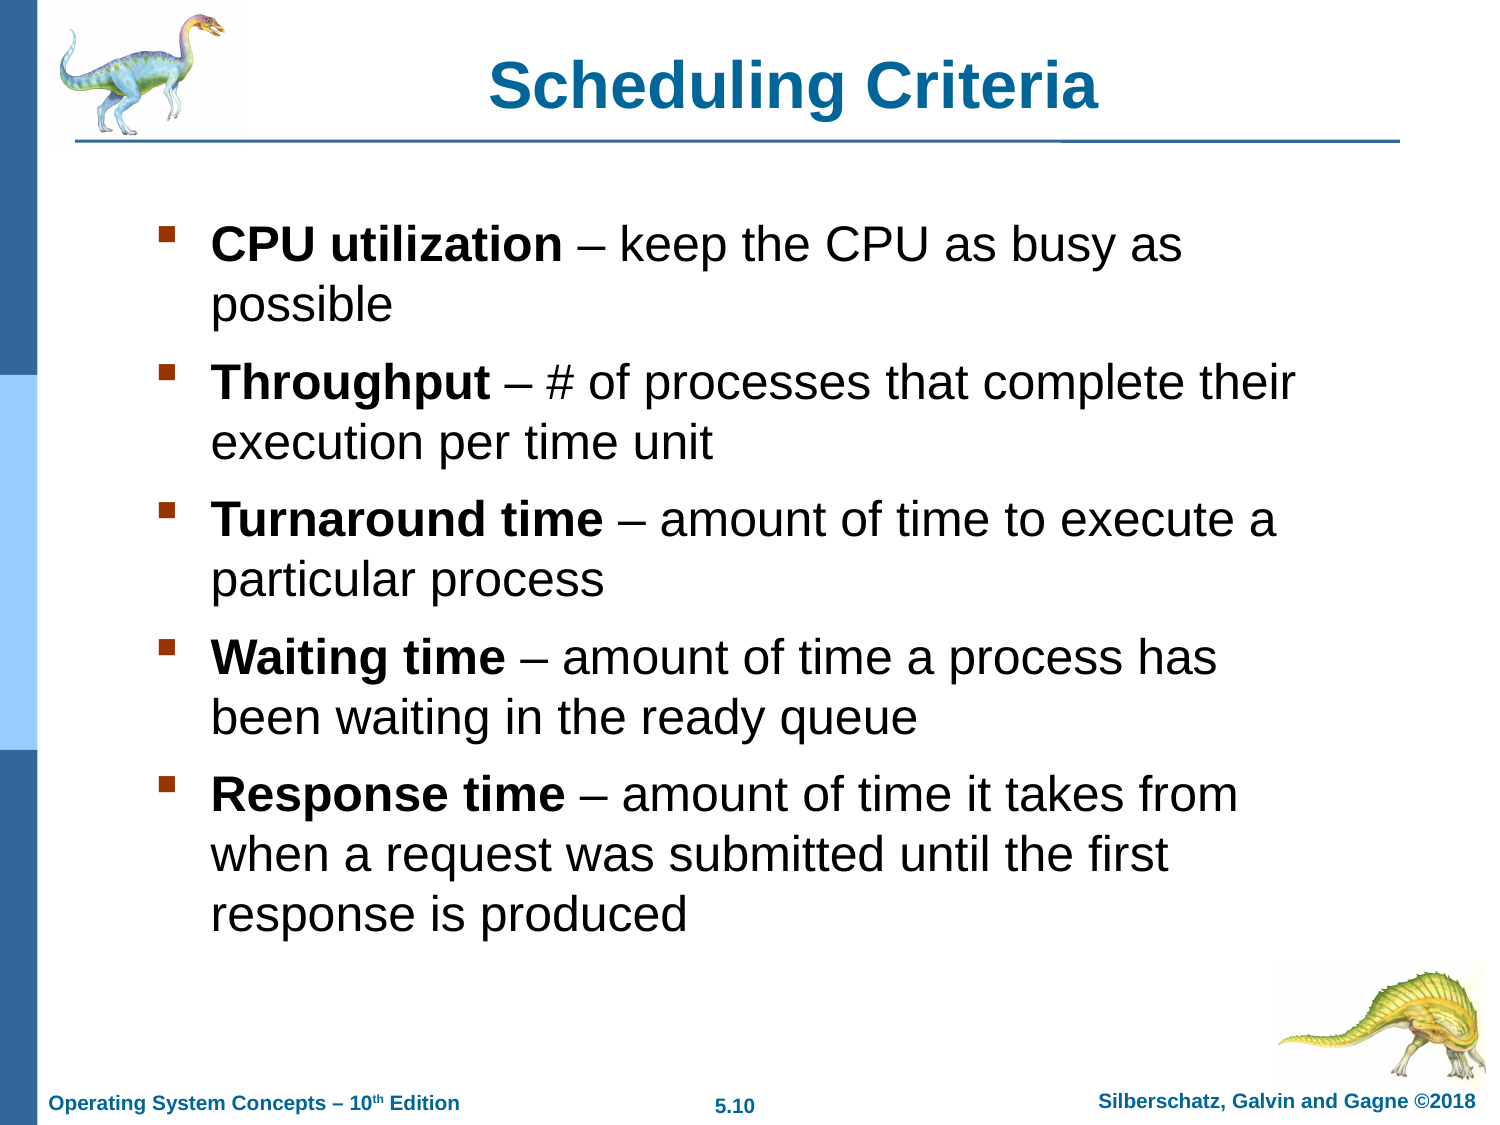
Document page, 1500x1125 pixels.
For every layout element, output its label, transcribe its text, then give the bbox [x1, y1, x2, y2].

picture [1275, 959, 1486, 1090]
title Scheduling Criteria [162, 35, 1425, 130]
picture [46, 0, 243, 149]
list CPU utilization – keep the CPU as busy as possible Throughput – # of processes that complete their execution per time unit Turnaround time – amount of time to execute a particular process Waiting time – amount of time a process has been waiting in the ready queue Response time – amount of time it takes from when a request was submitted until the first response is produced [139, 204, 1352, 1009]
